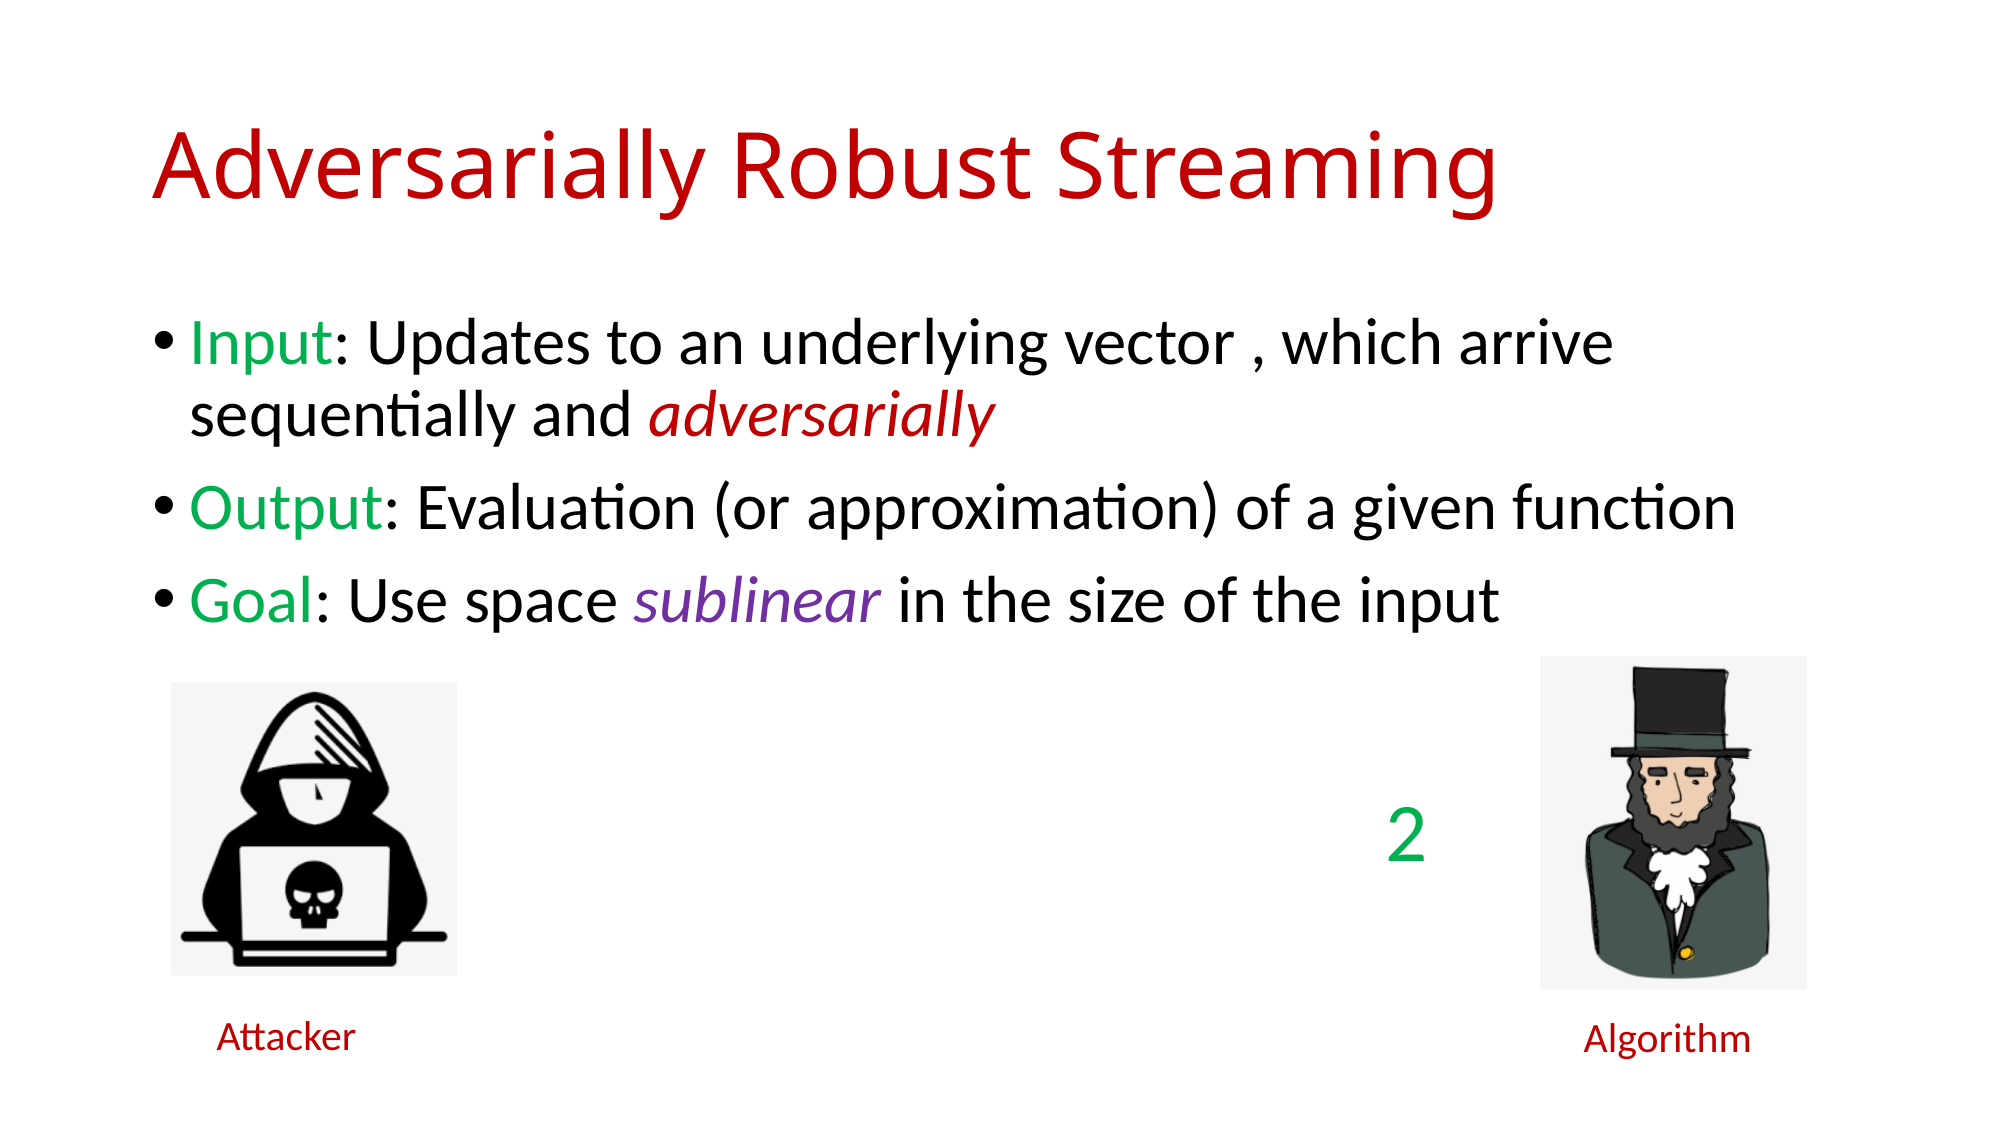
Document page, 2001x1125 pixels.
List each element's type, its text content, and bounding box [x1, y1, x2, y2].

text_box Algorithm [1540, 1003, 1807, 1069]
picture [1540, 656, 1807, 989]
picture [170, 682, 457, 976]
text_box 2 [1370, 770, 1443, 886]
text_box Attacker [201, 1000, 1202, 1066]
title Adversarially Robust Streaming [137, 59, 1863, 278]
